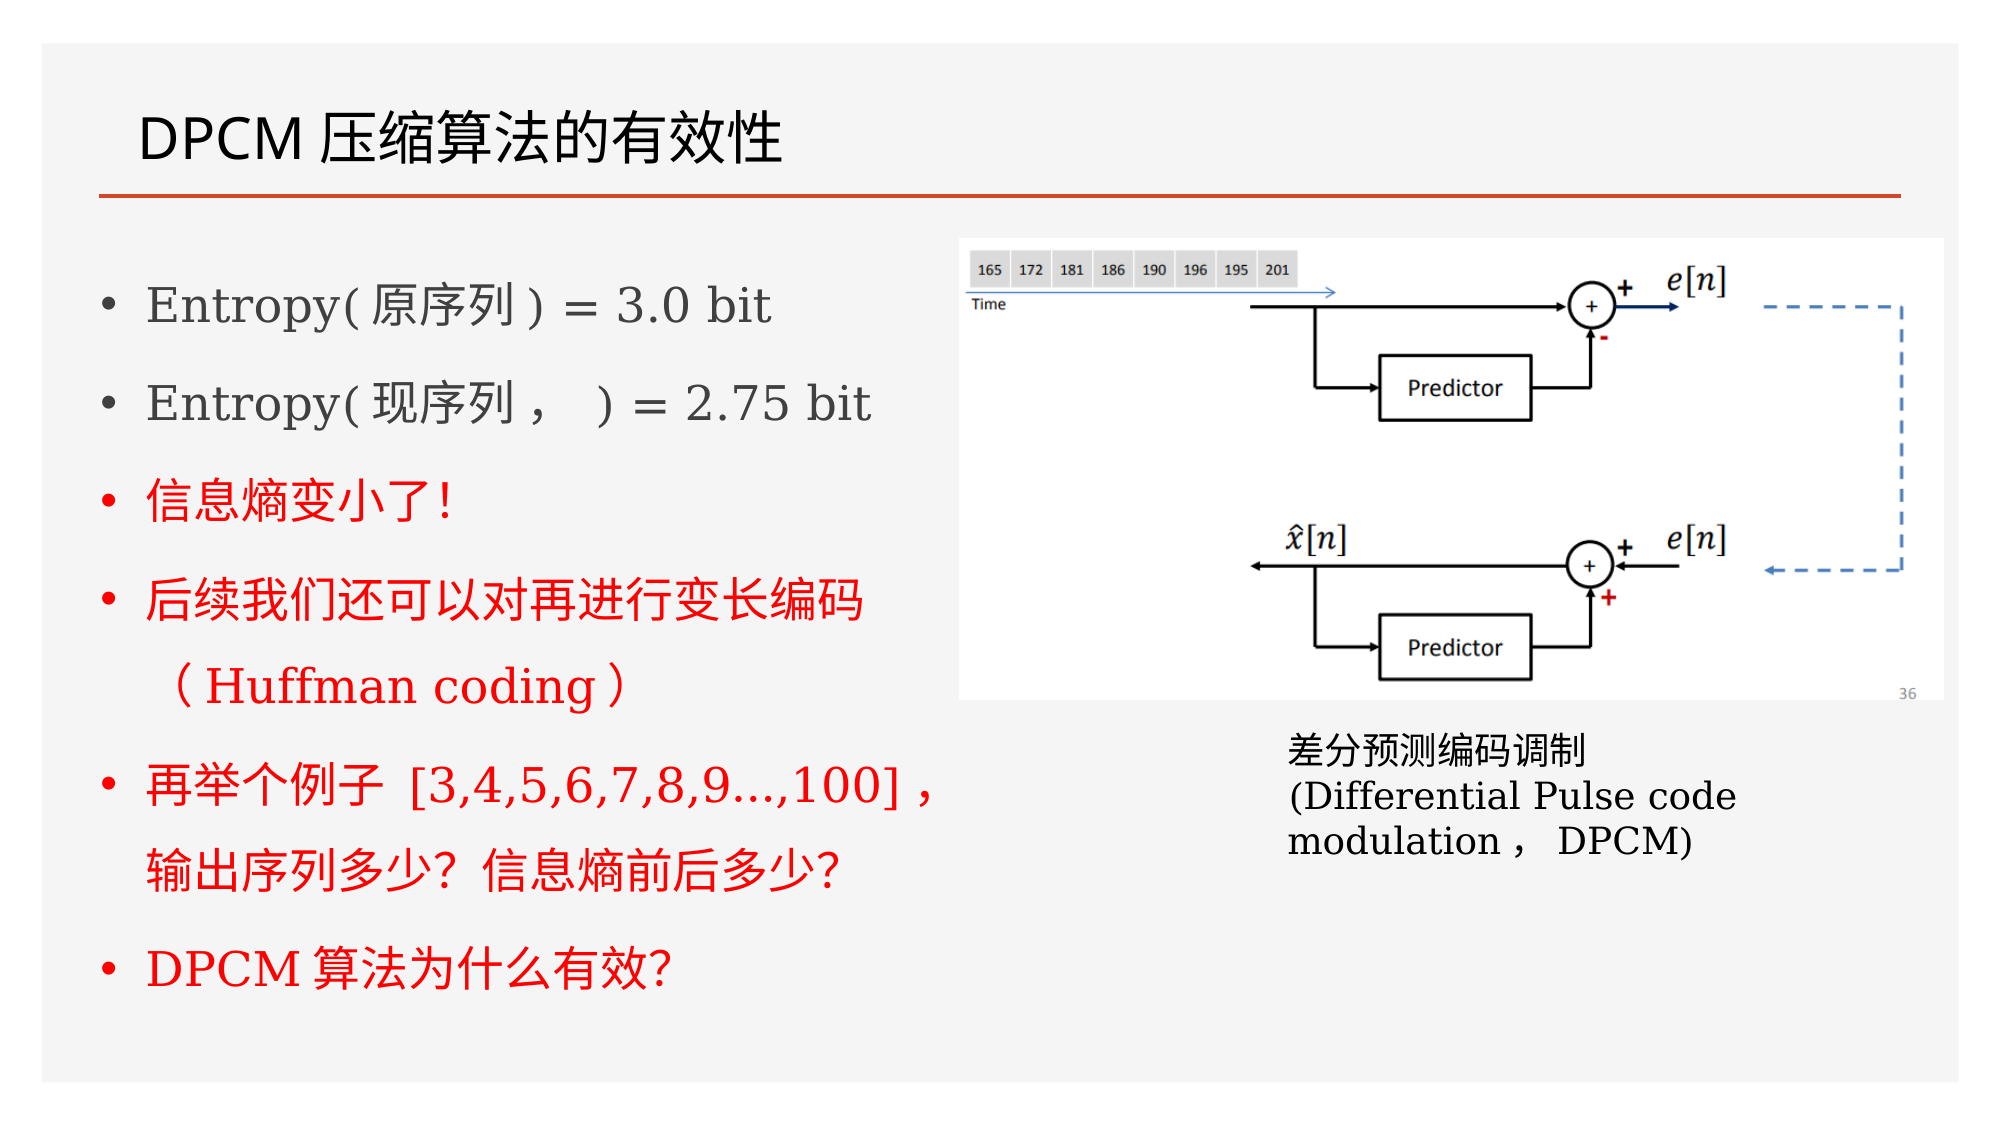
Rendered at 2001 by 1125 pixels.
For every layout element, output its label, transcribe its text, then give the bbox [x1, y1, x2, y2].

picture [959, 238, 1944, 700]
text_box 差分预测编码调制 (Differential Pulse code modulation，DPCM) [1272, 719, 1793, 870]
title DPCM压缩算法的有效性 [85, 73, 1214, 179]
